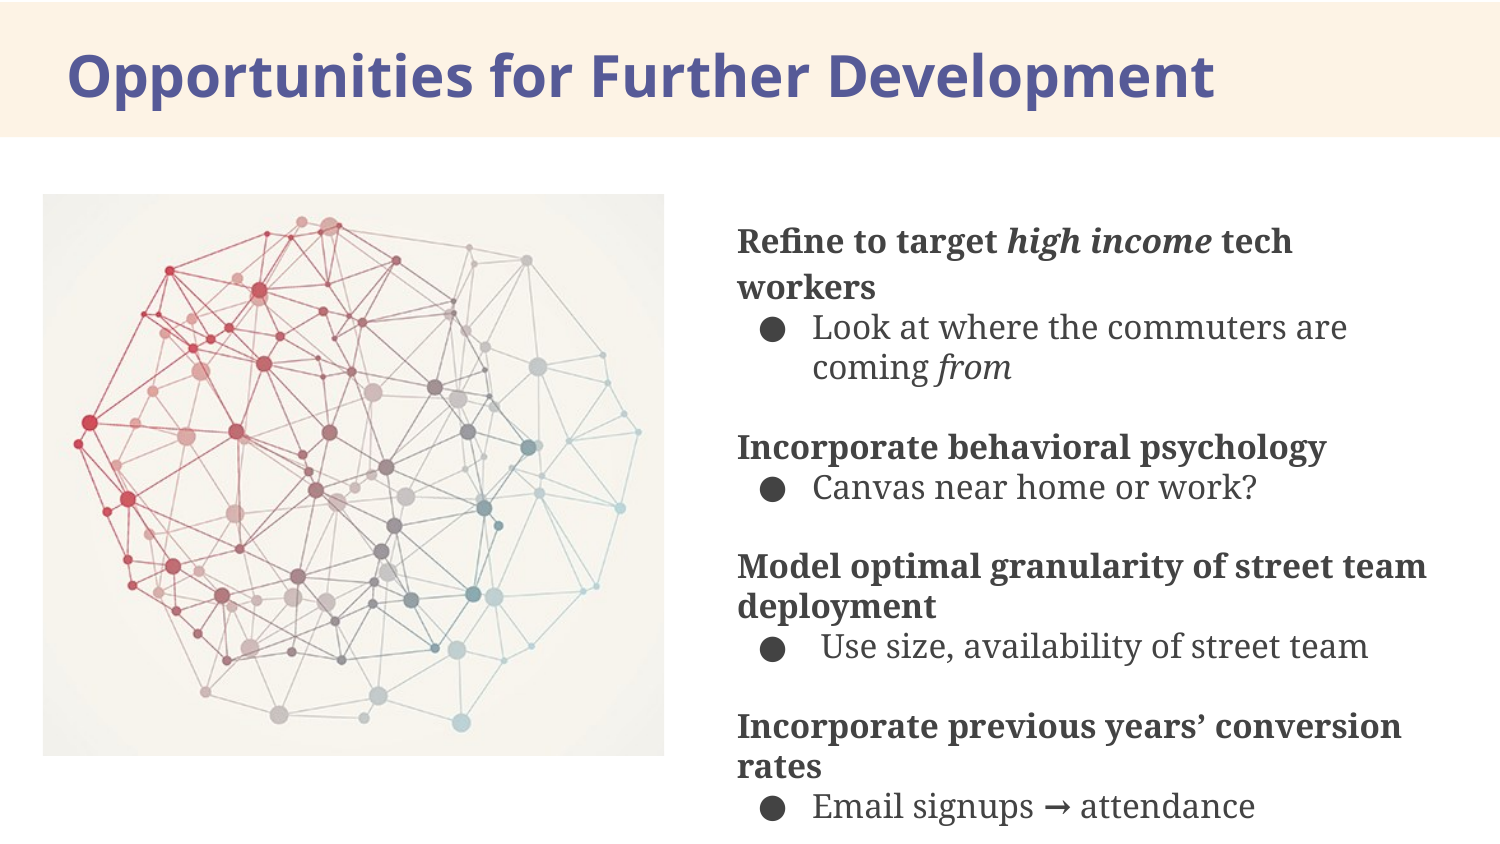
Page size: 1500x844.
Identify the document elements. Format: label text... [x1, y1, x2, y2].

list Refine to target high income tech workers Look at where the commuters are coming from Incorporate behavioral psychology Canvas near home or work? Model optimal granularity of street team deployment Use size, availability of street team Incorporate previous years’ conversion rates Email signups → attendance [722, 199, 1453, 760]
text_box [0, 2, 1500, 138]
picture [42, 194, 665, 756]
title Opportunities for Further Development [51, 24, 1449, 119]
